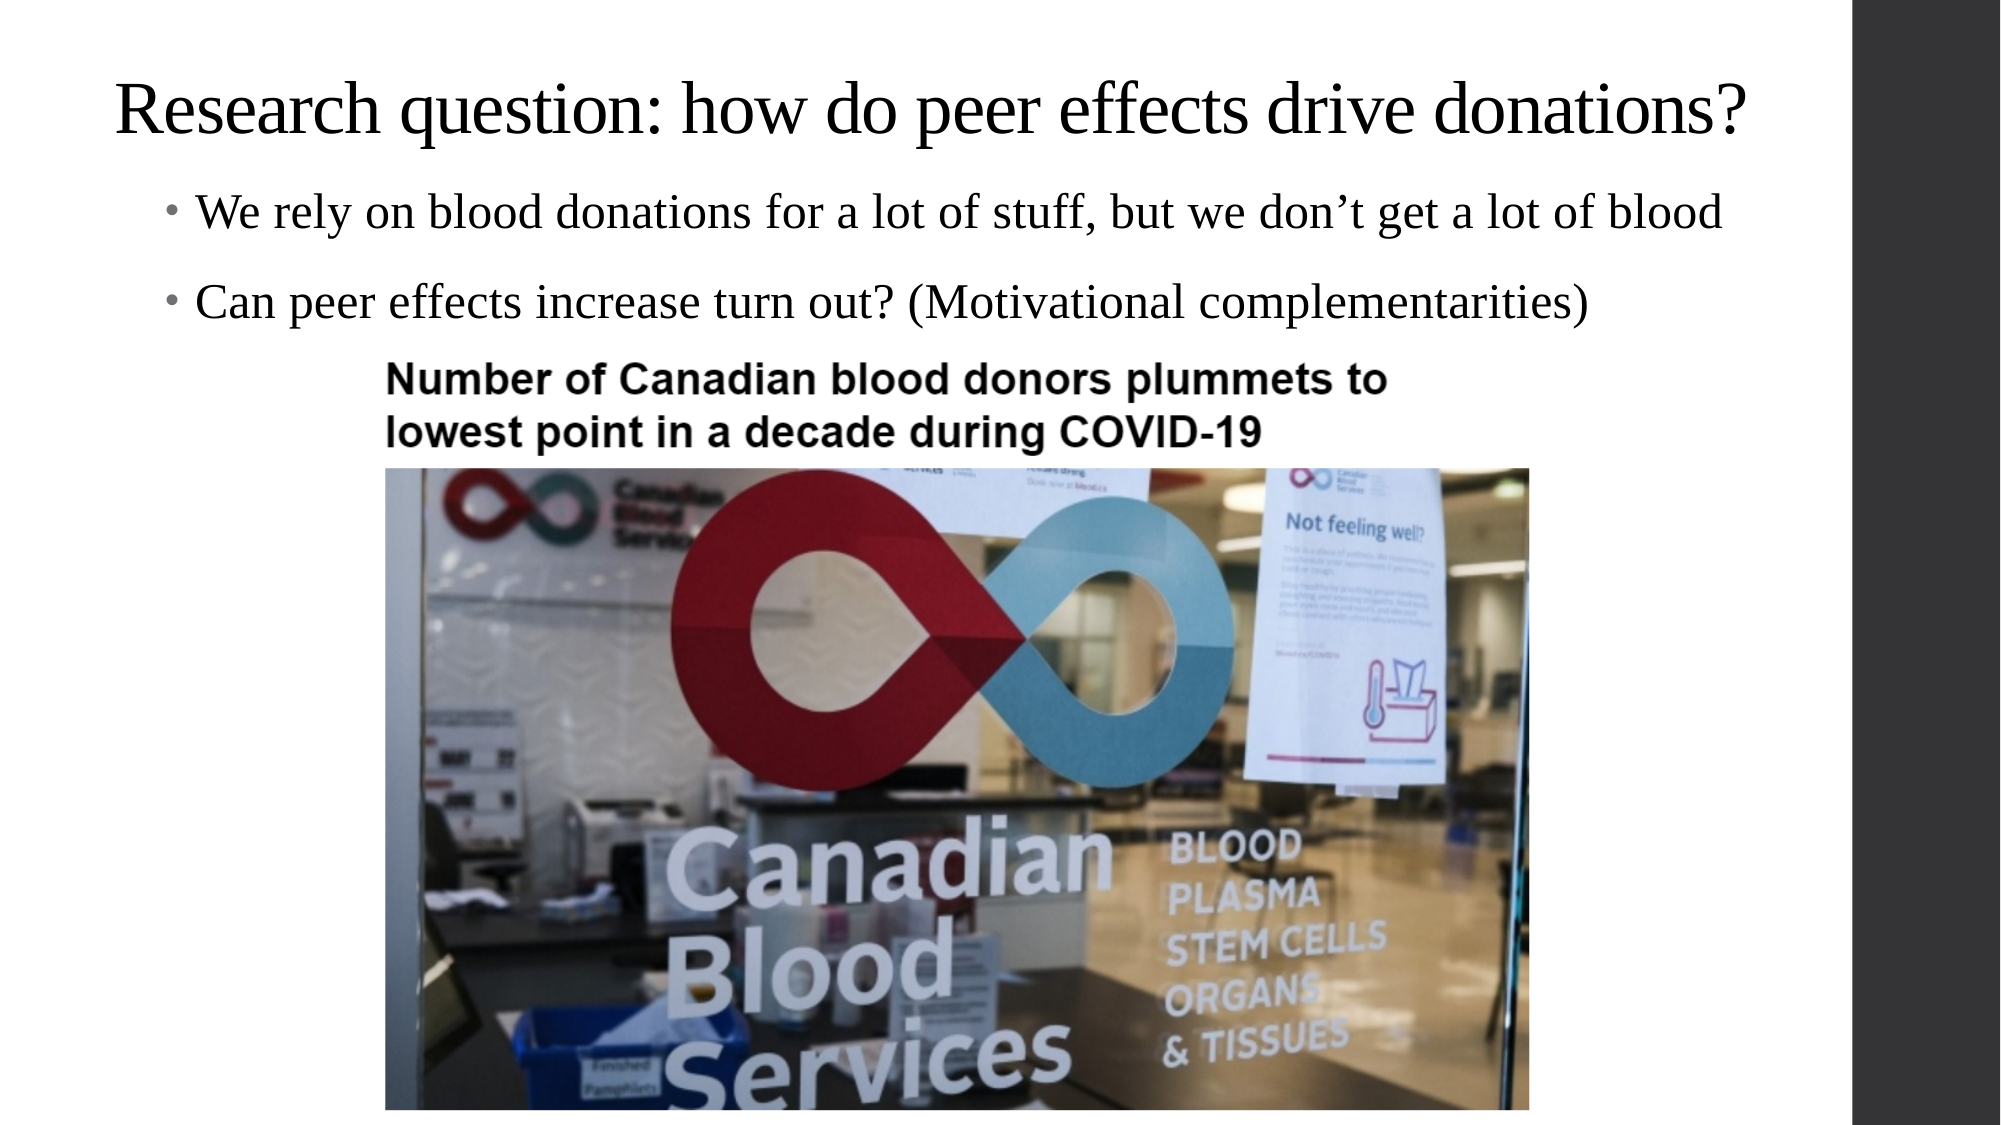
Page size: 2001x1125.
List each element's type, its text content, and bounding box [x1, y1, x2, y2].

title Research question: how do peer effects drive donations? [99, 55, 1813, 158]
list We rely on blood donations for a lot of stuff, but we don’t get a lot of blood Can peer effects increase turn out? (Motivational complementarities) [150, 174, 1788, 1019]
picture [362, 333, 1549, 1125]
